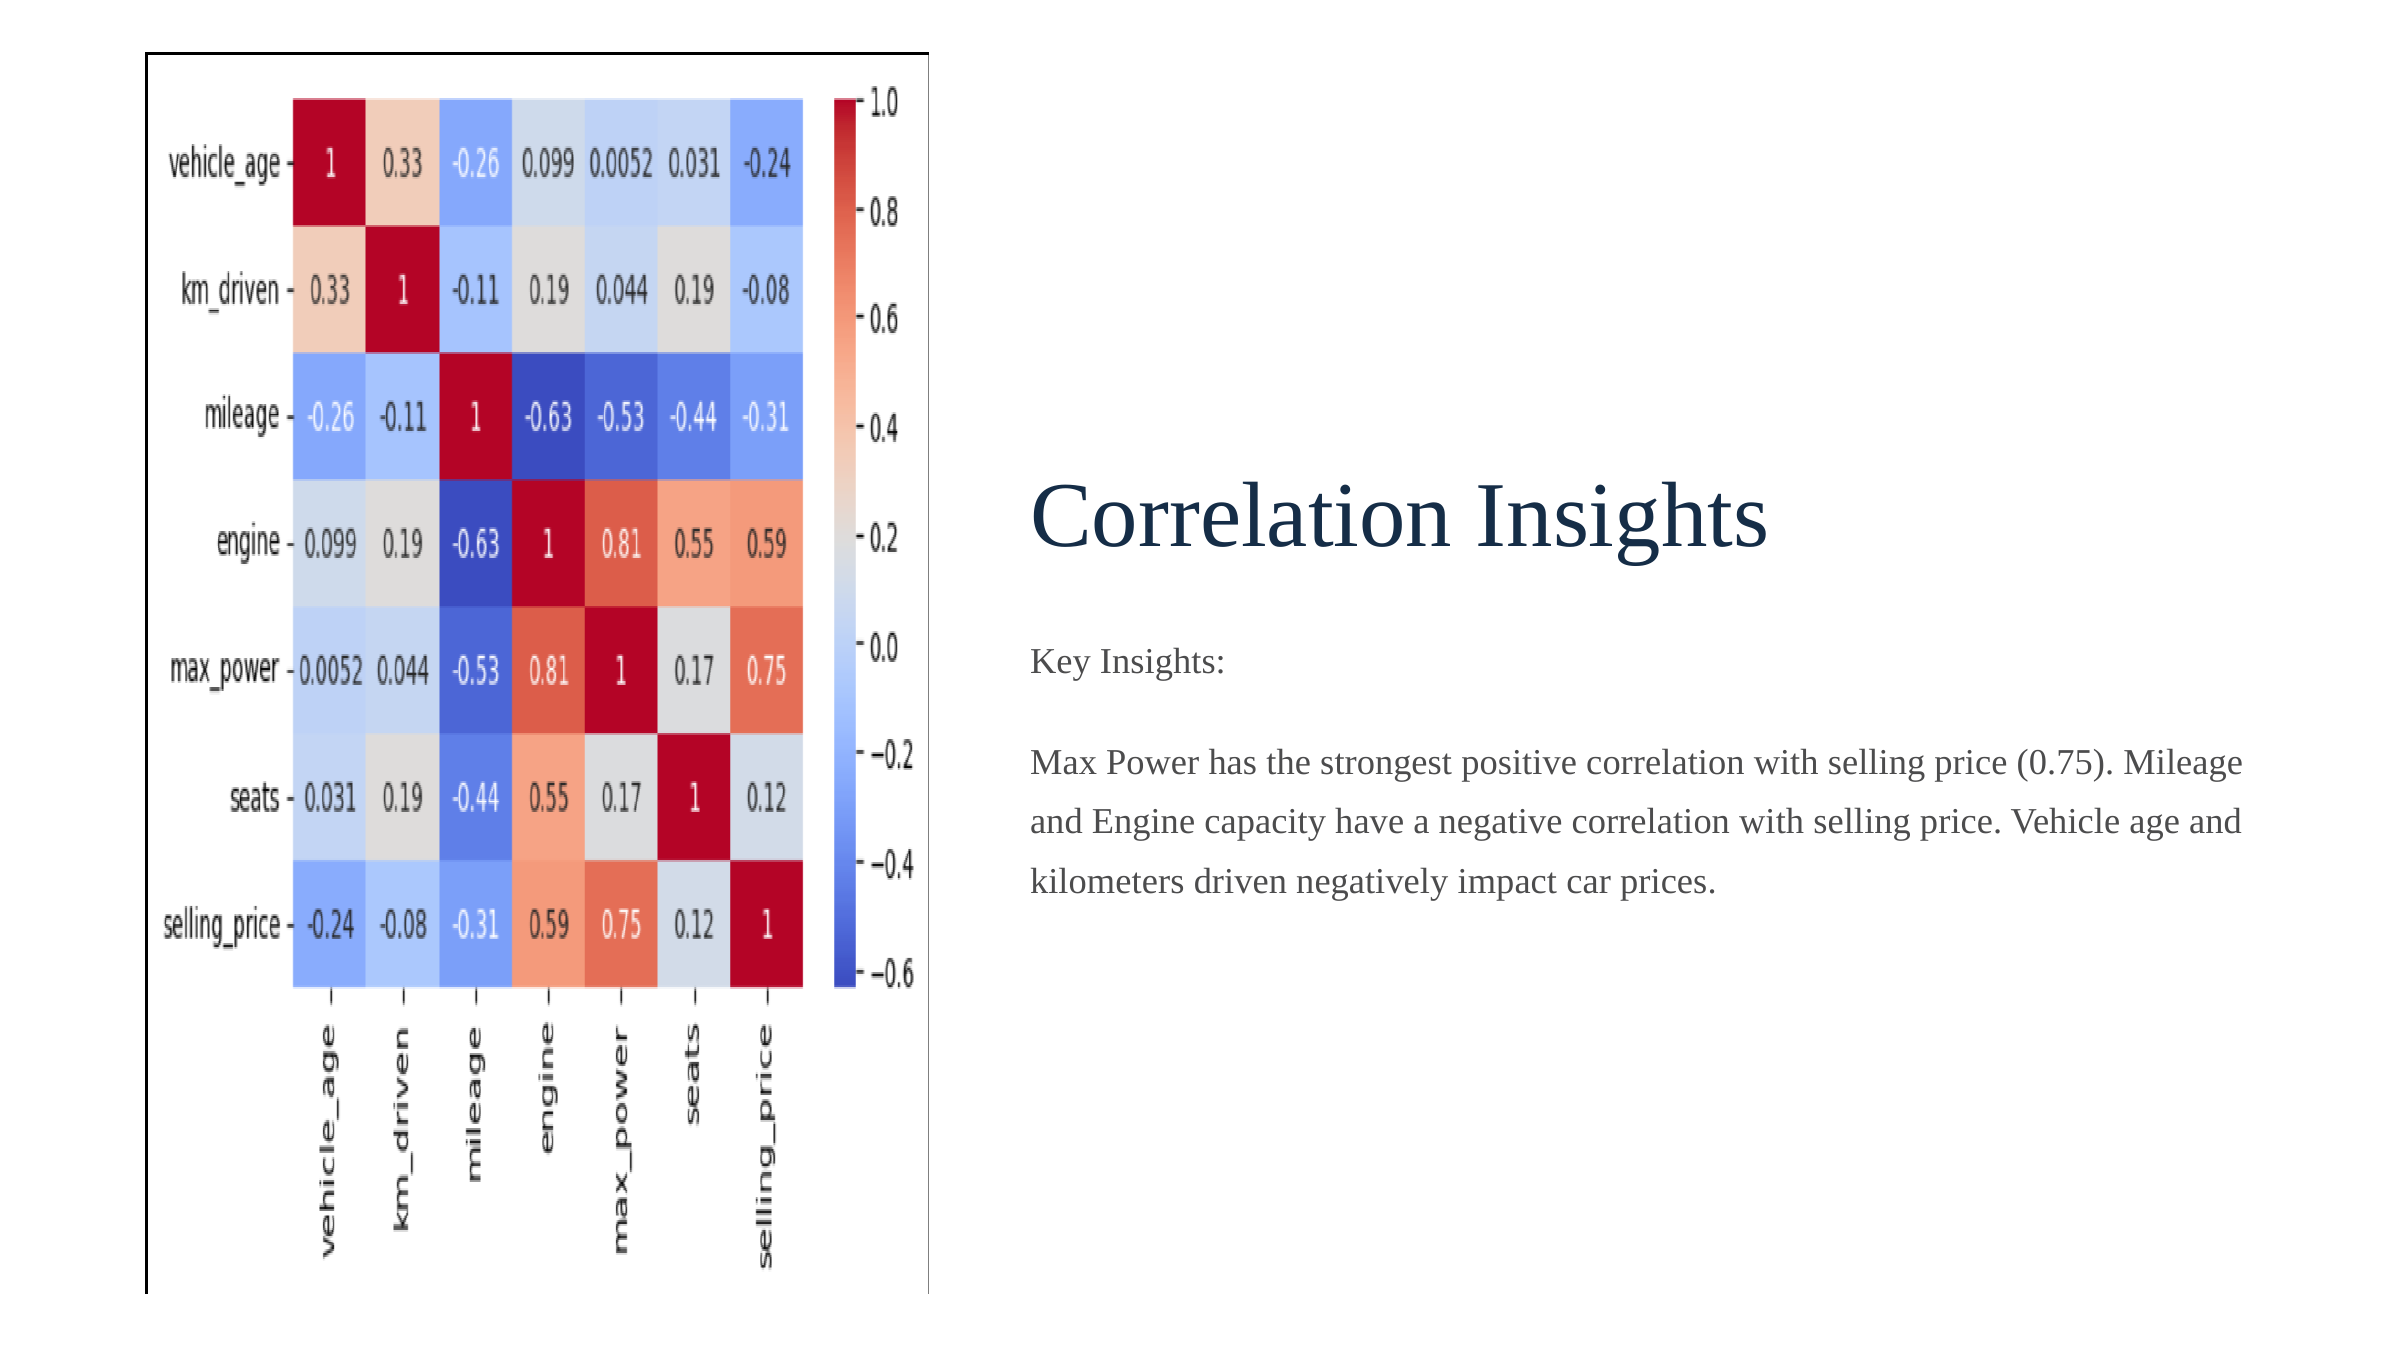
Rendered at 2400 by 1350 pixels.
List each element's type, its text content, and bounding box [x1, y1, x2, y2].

picture [145, 52, 929, 1294]
text_box Correlation Insights [1030, 448, 1961, 566]
text_box Max Power has the strongest positive correlation with selling price (0.75). Mileage and Engine capacity have a negative correlation with selling price. Vehicle age and kilometers driven negatively impact car prices. [1030, 722, 2270, 901]
text_box Key Insights: [1030, 620, 2270, 681]
